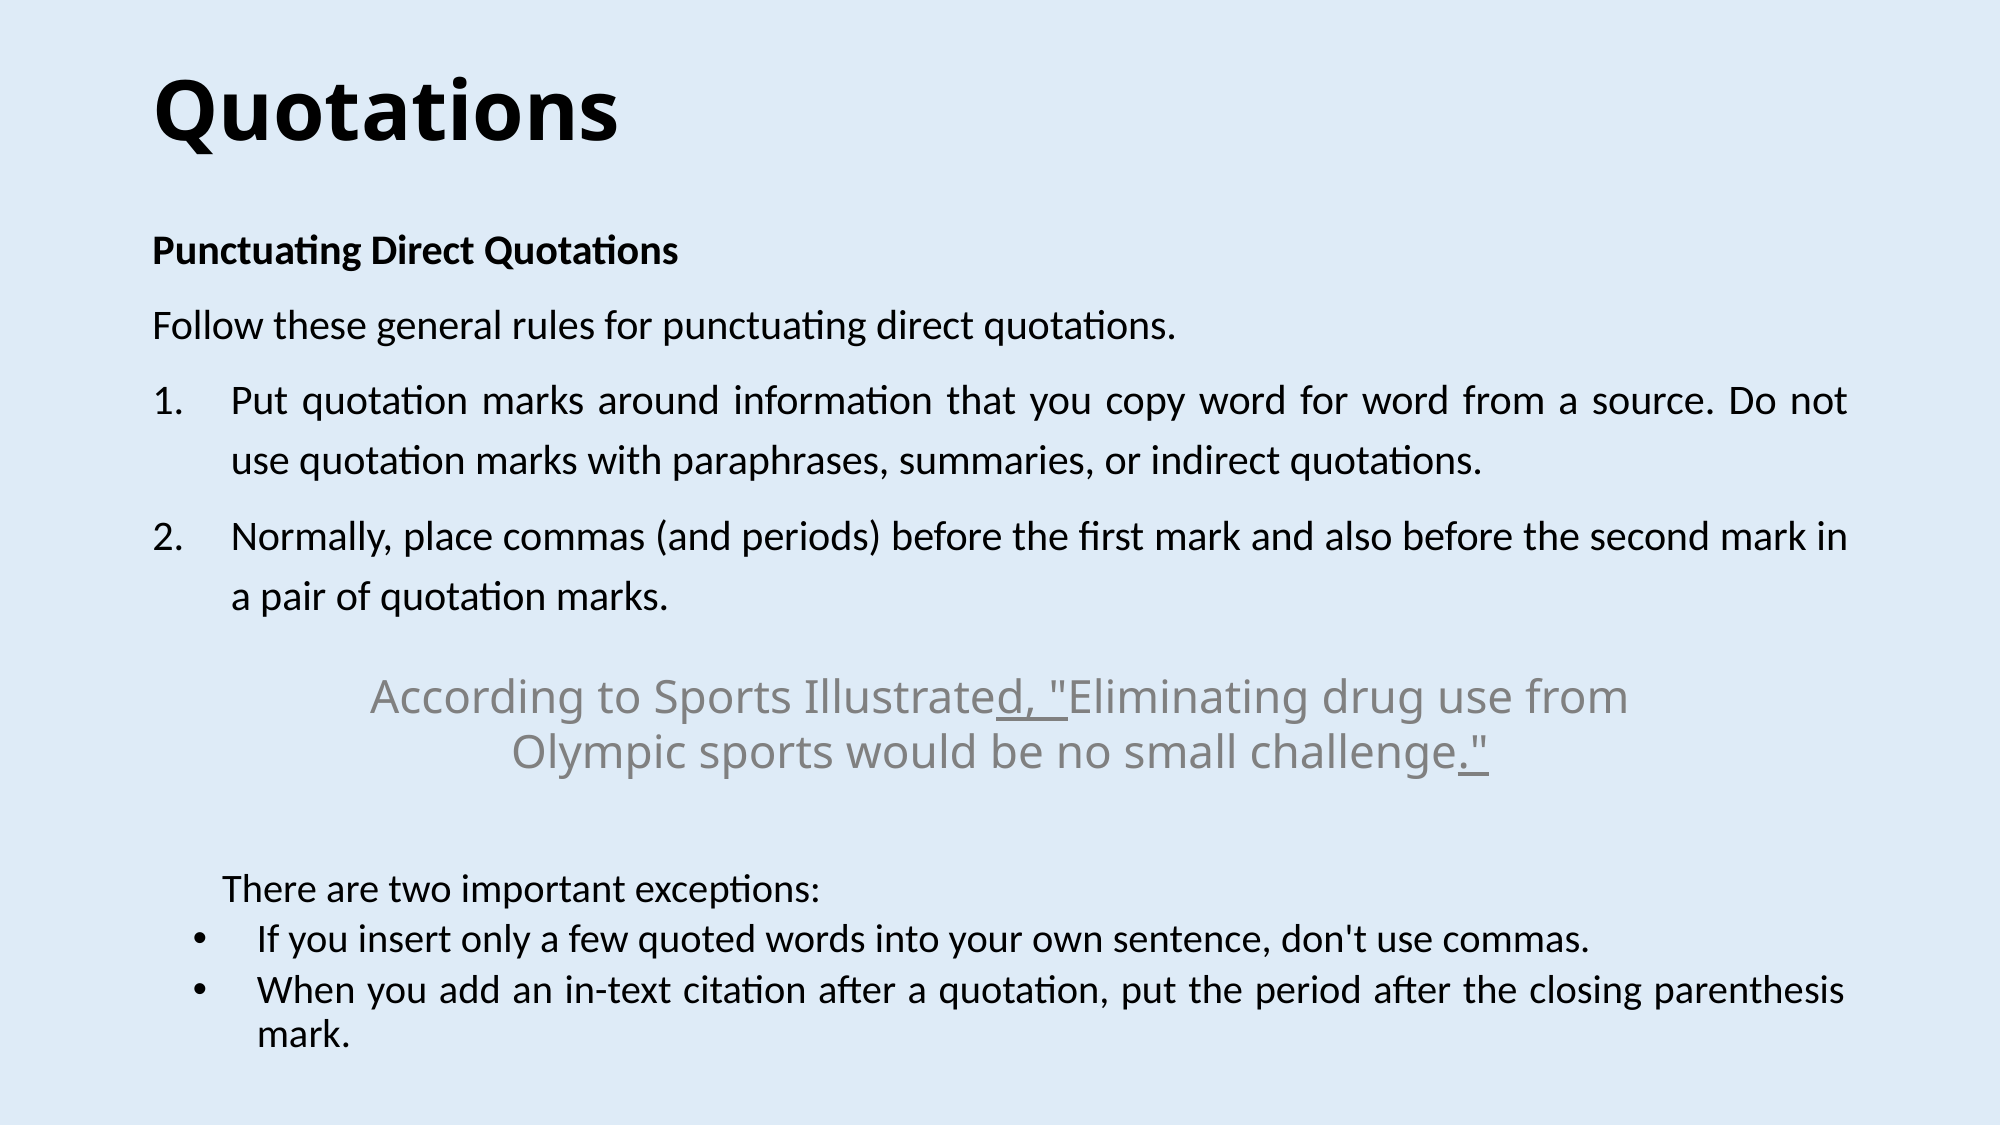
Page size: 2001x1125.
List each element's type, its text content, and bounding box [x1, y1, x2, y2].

title Quotations [137, 55, 1863, 172]
list Punctuating Direct Quotations Follow these general rules for punctuating direct quotations. Put quotation marks around information that you copy word for word from a source. Do not use quotation marks with paraphrases, summaries, or indirect quotations. Normally, place commas (and periods) before the first mark and also before the second mark in a pair of quotation marks. There are two important exceptions: If you insert only a few quoted words into your own sentence, don't use commas. When you add an in-text citation after a quotation, put the period after the closing parenthesis mark. [137, 204, 1863, 1070]
text_box According to Sports Illustrated, "Eliminating drug use from Olympic sports would be no small challenge." [297, 660, 1703, 786]
